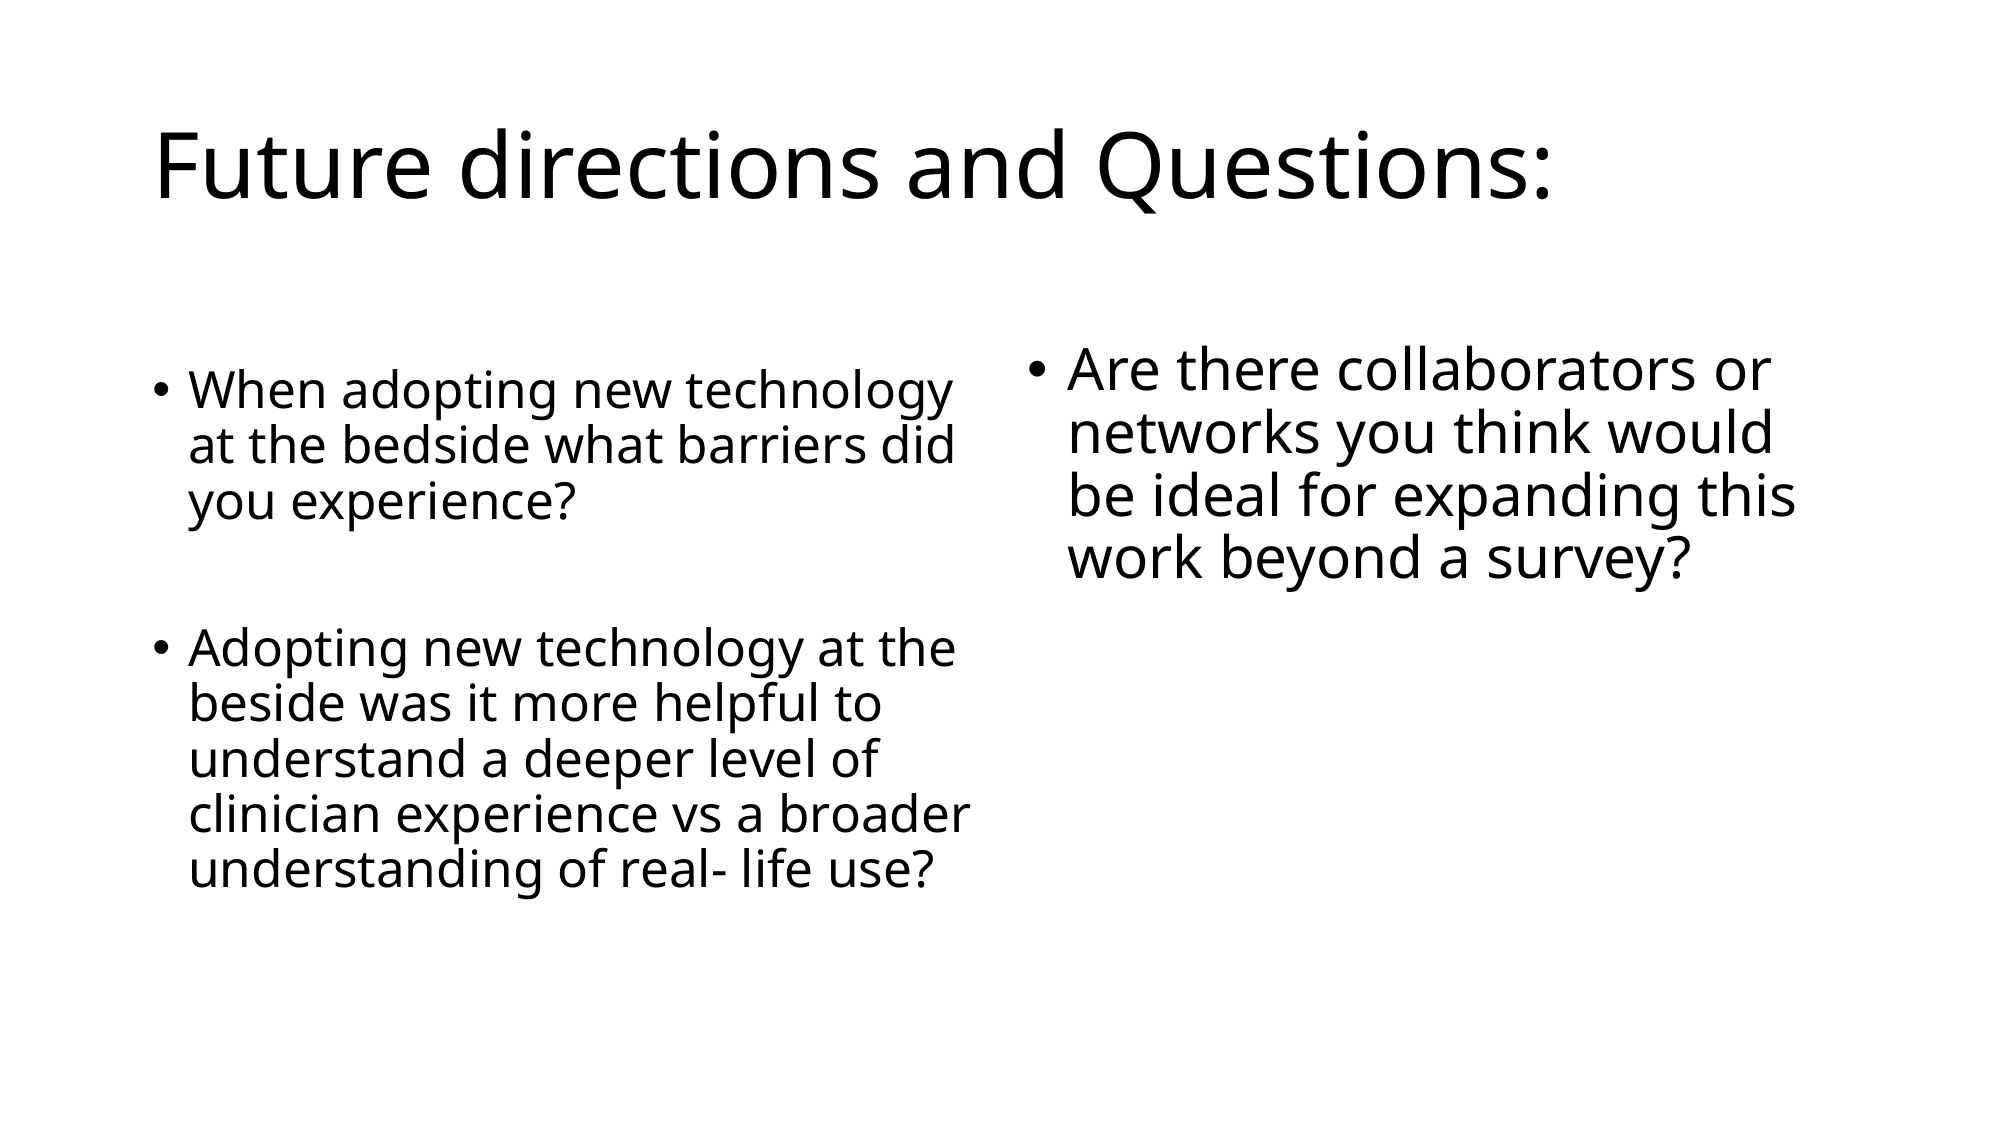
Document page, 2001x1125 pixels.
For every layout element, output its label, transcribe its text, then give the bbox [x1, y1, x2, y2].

list When adopting new technology at the bedside what barriers did you experience? Adopting new technology at the beside was it more helpful to understand a deeper level of clinician experience vs a broader understanding of real- life use? [137, 277, 988, 992]
title Future directions and Questions: [137, 59, 1863, 278]
list Are there collaborators or networks you think would be ideal for expanding this work beyond a survey? [1012, 332, 1863, 1047]
